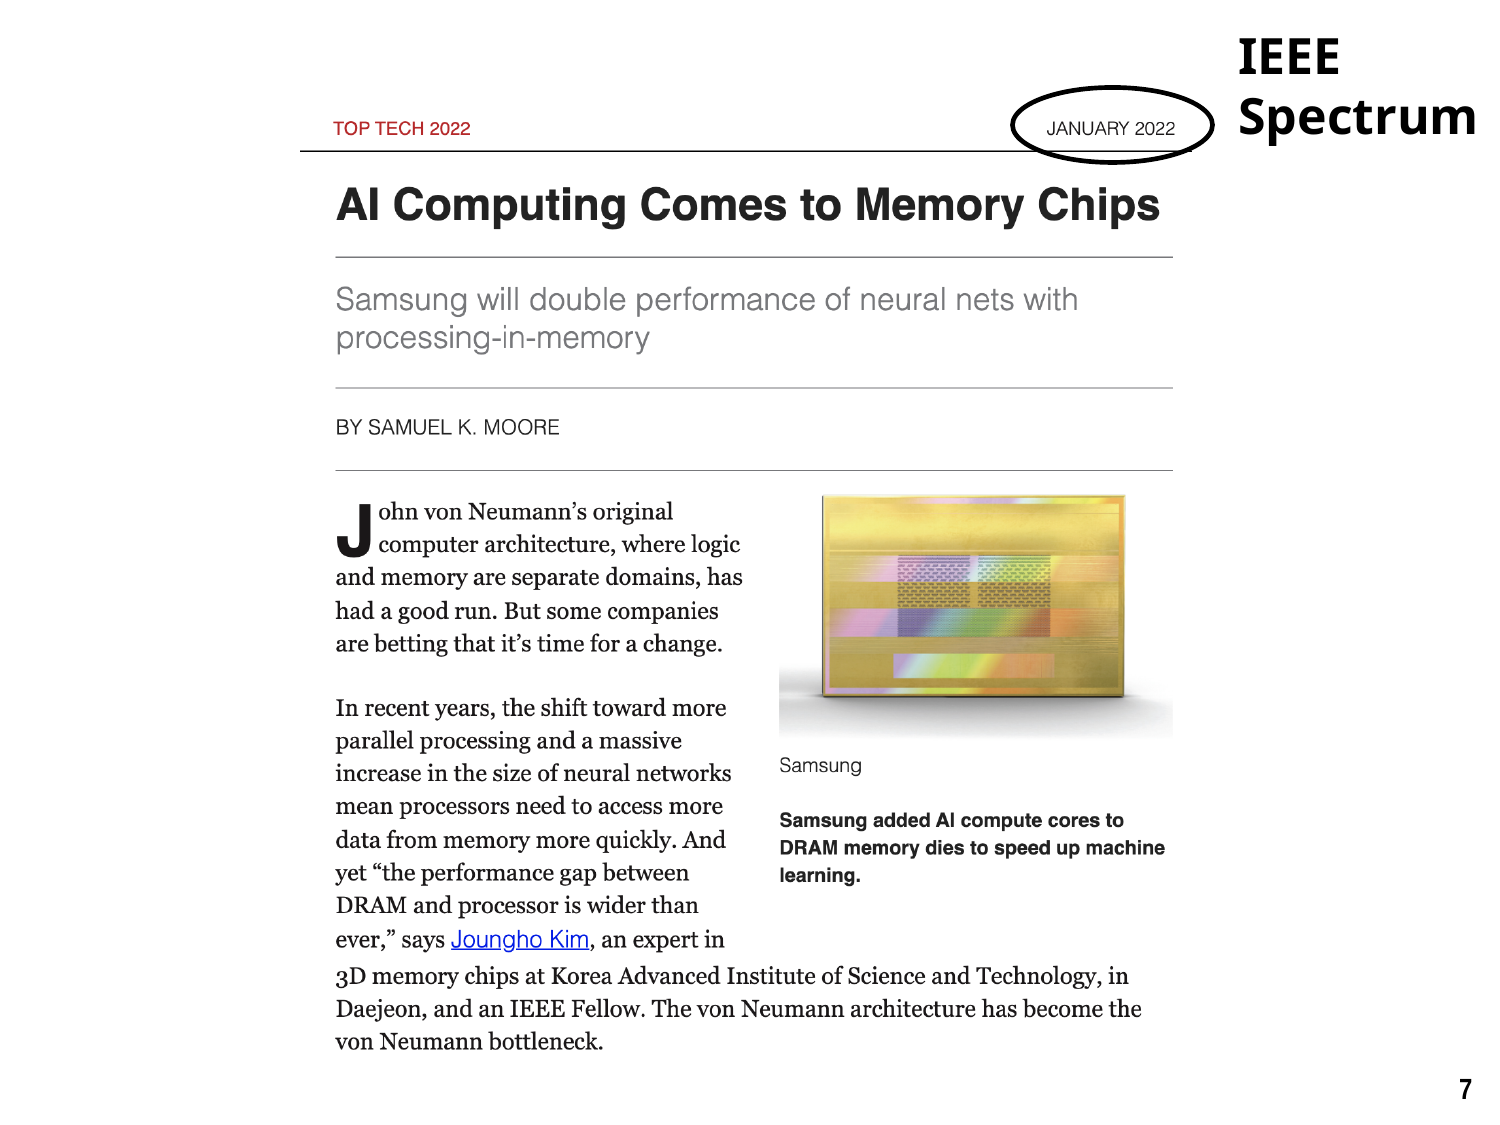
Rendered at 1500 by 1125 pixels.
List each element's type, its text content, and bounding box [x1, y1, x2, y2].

text_box [1027, 87, 1213, 146]
slide_number 7 [1424, 1062, 1488, 1113]
picture [299, 106, 1193, 1070]
text_box IEEE Spectrum [1223, 17, 1494, 152]
